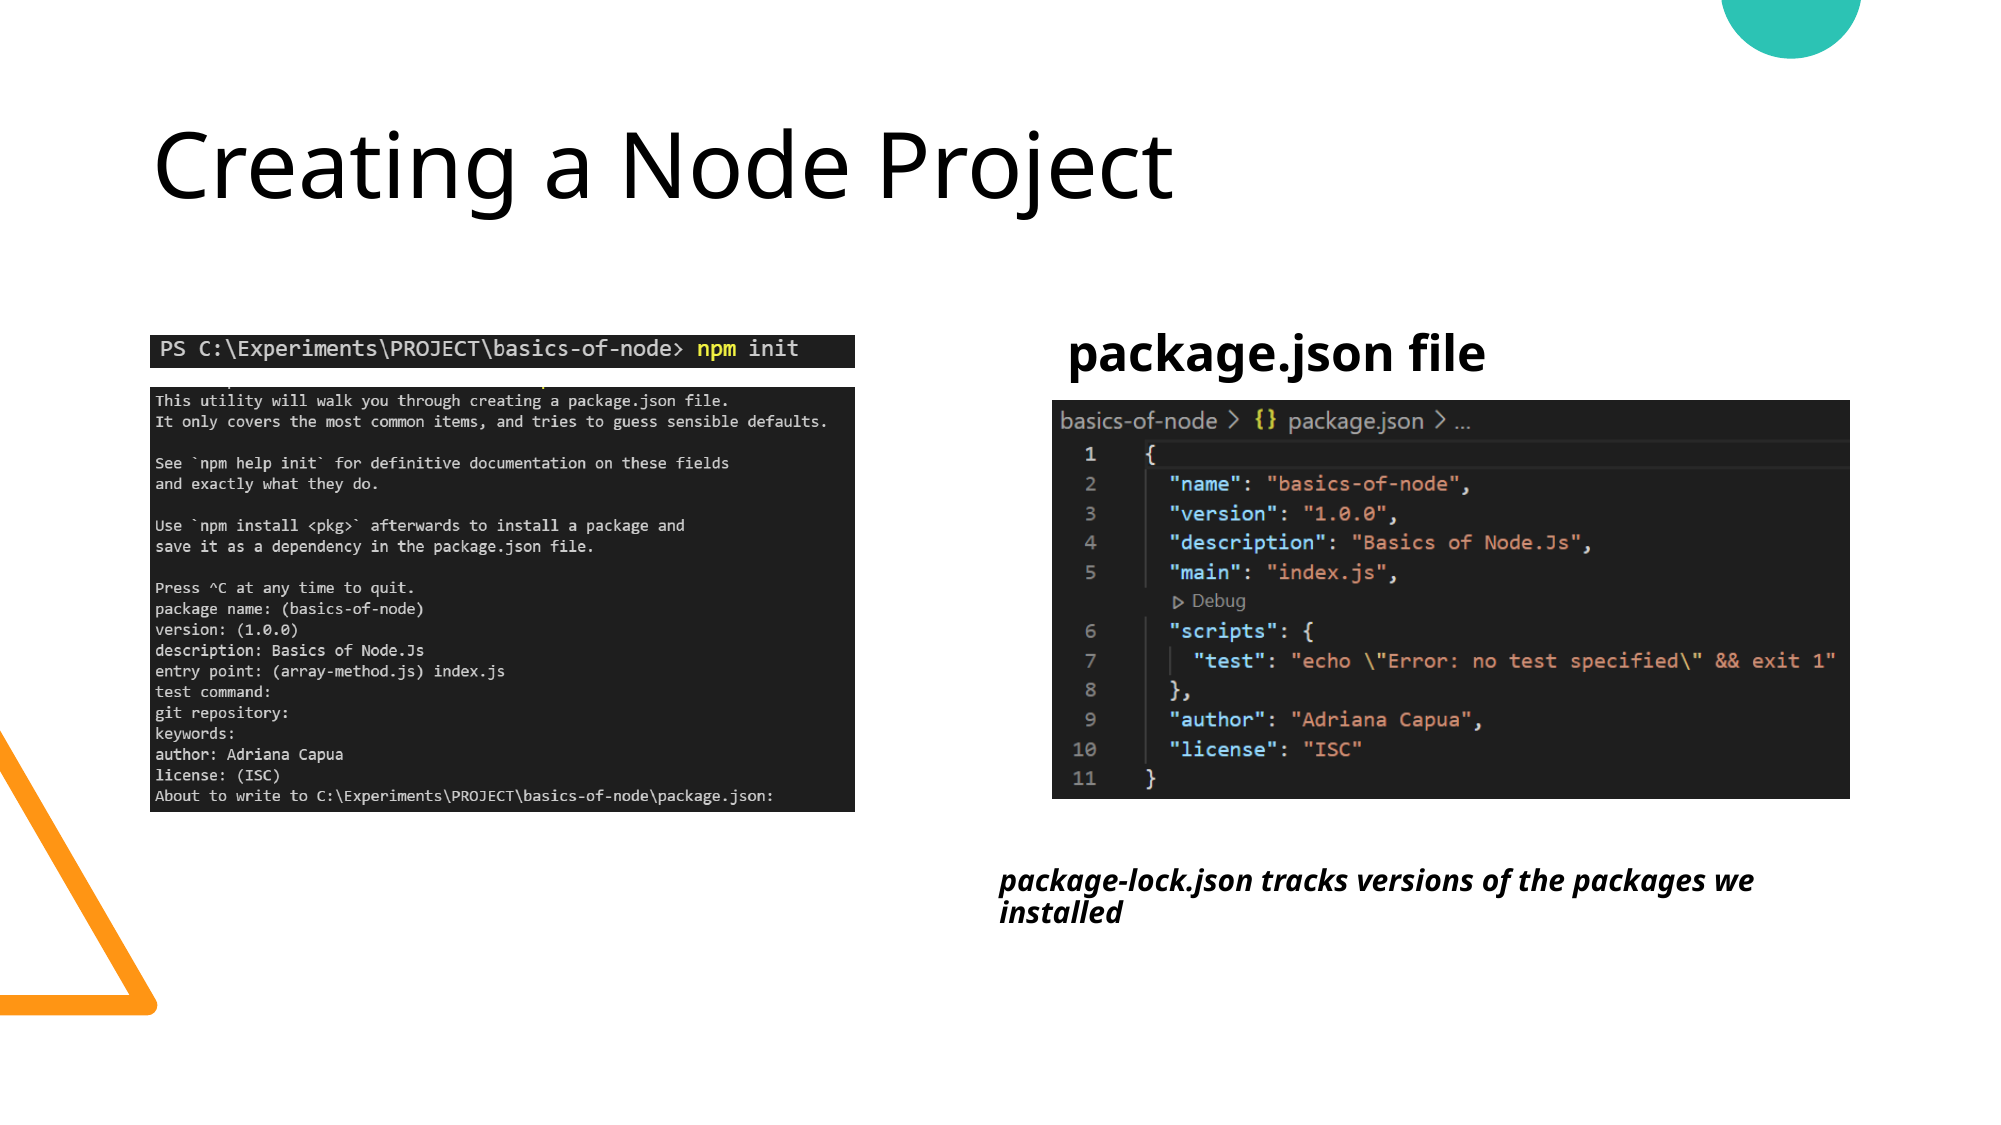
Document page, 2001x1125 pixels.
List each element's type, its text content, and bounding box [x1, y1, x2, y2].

text_box package-lock.json tracks versions of the packages we installed [984, 857, 1863, 938]
text_box package.json file [1052, 309, 1931, 390]
picture [149, 335, 855, 369]
title Creating a Node Project [137, 59, 1863, 278]
picture [1052, 400, 1850, 799]
picture [149, 387, 855, 812]
